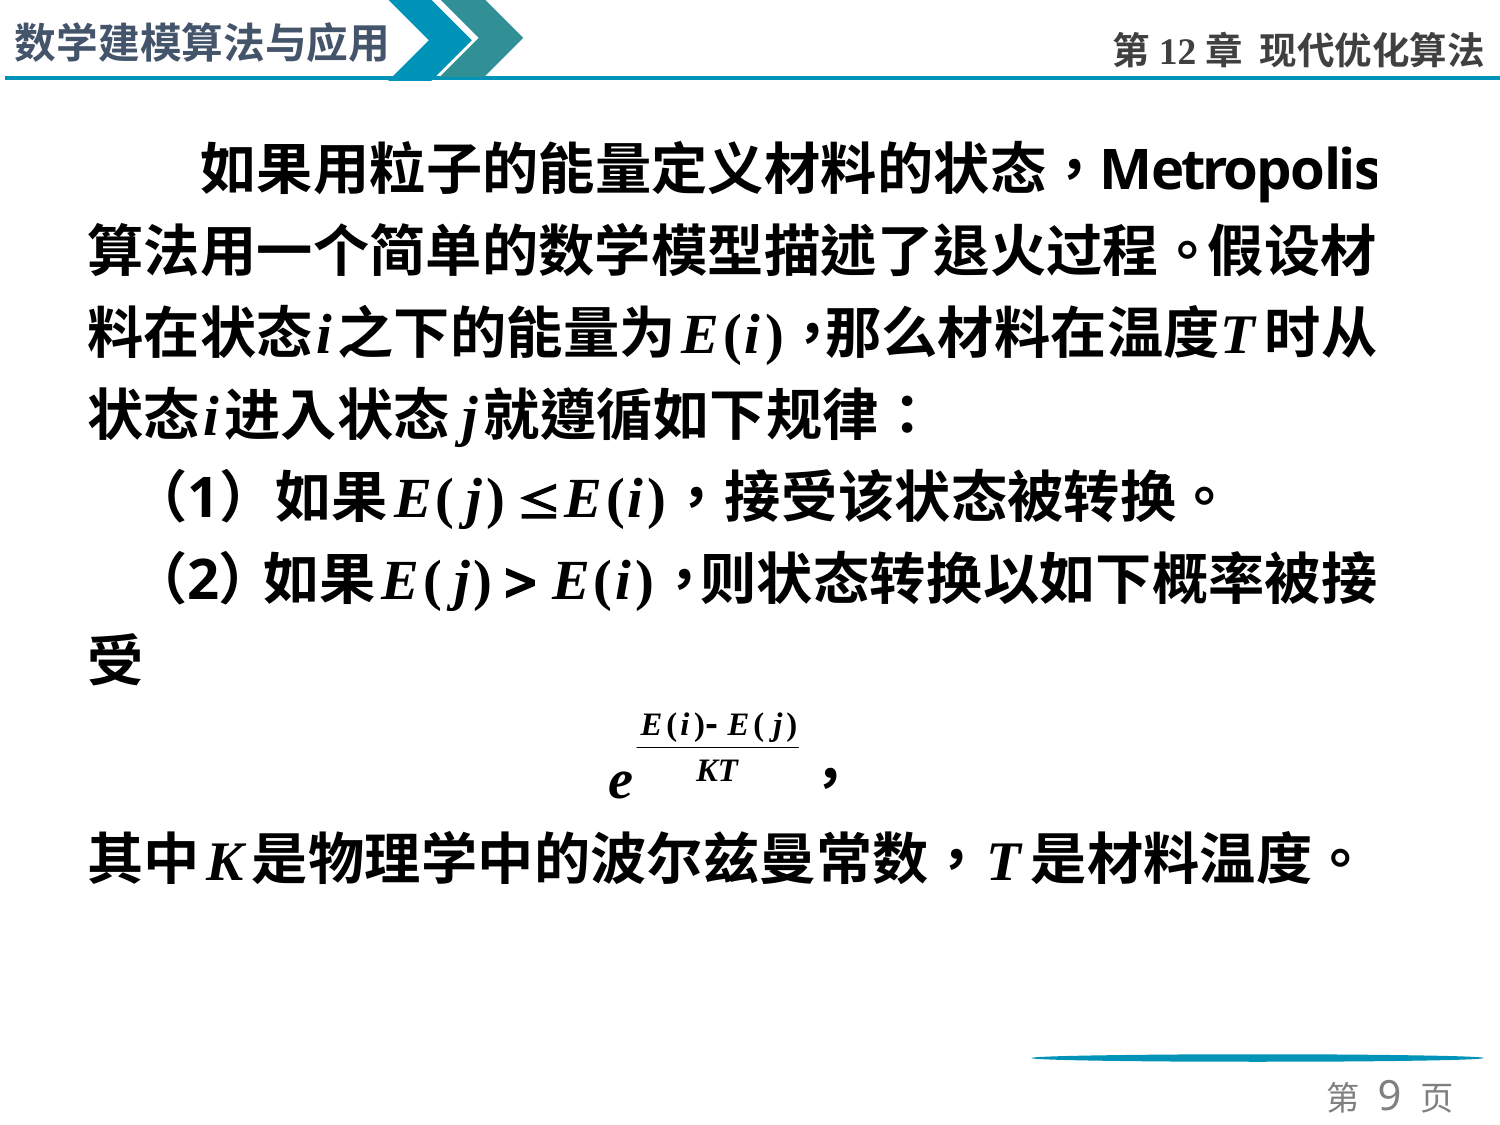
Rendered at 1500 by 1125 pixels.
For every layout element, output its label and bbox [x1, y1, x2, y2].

text_box [87, 132, 1377, 936]
